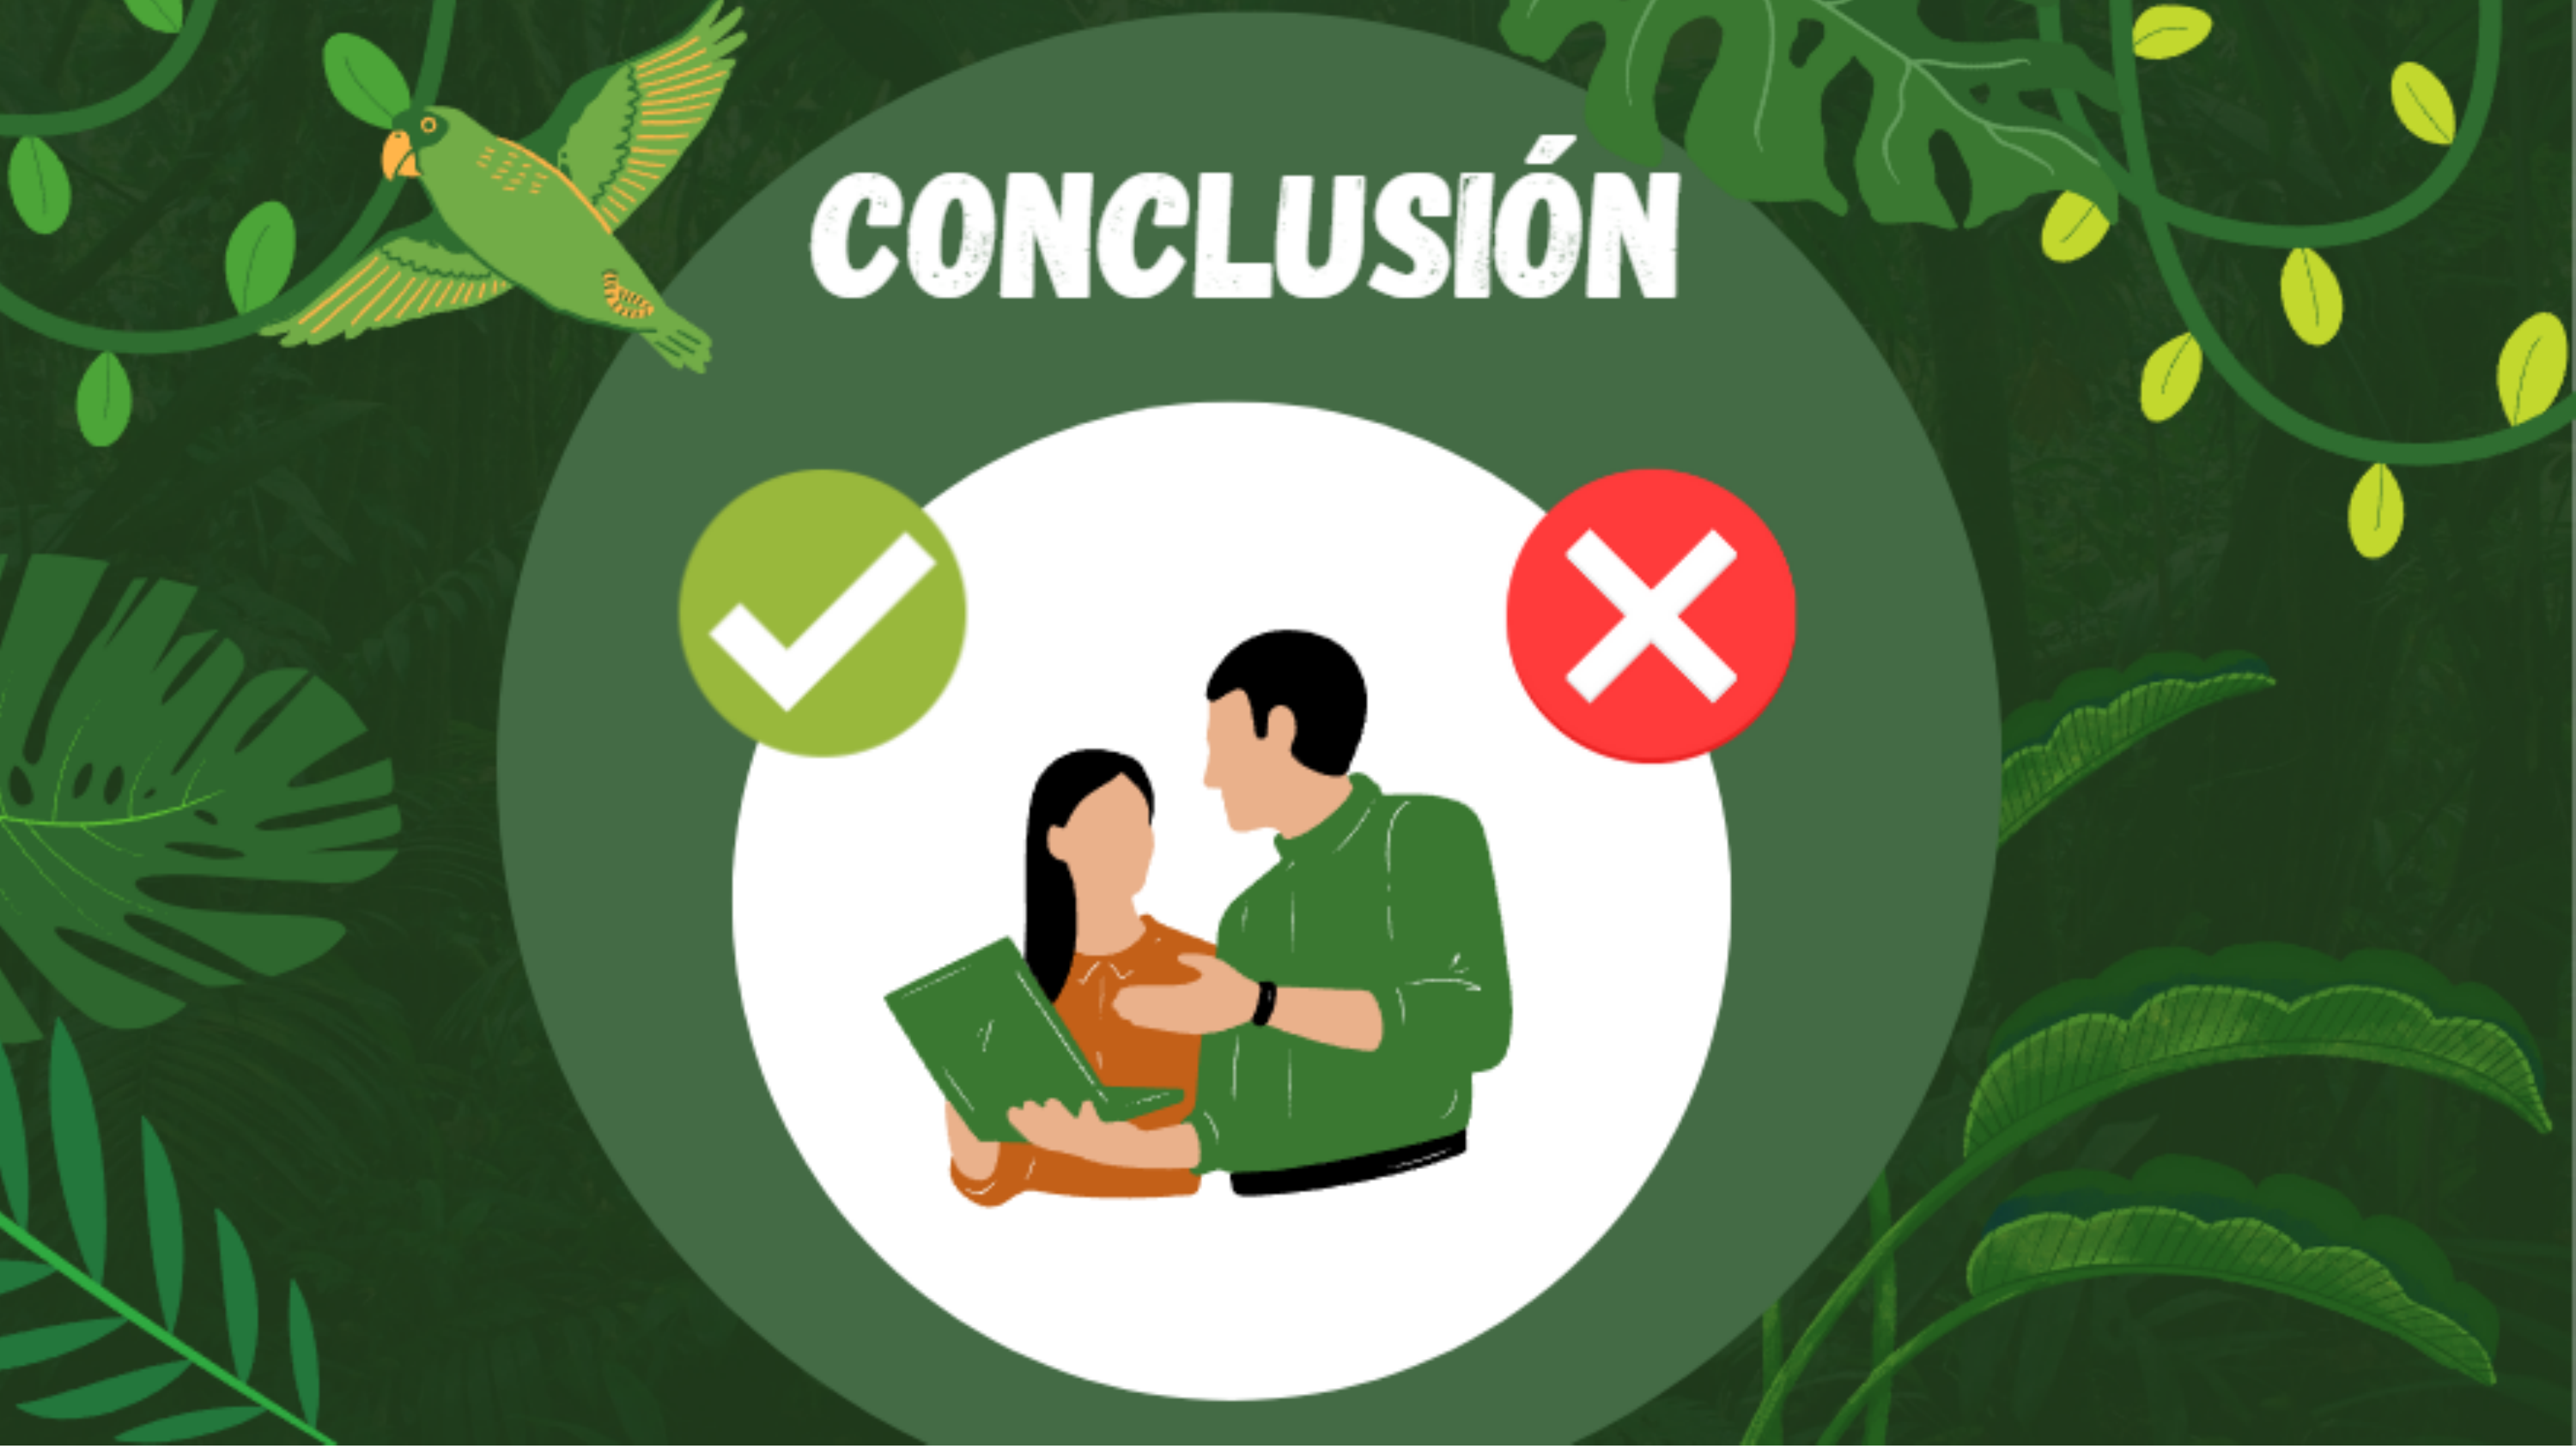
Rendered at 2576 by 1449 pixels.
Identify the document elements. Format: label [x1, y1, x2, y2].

text_box [0, 0, 2576, 1446]
